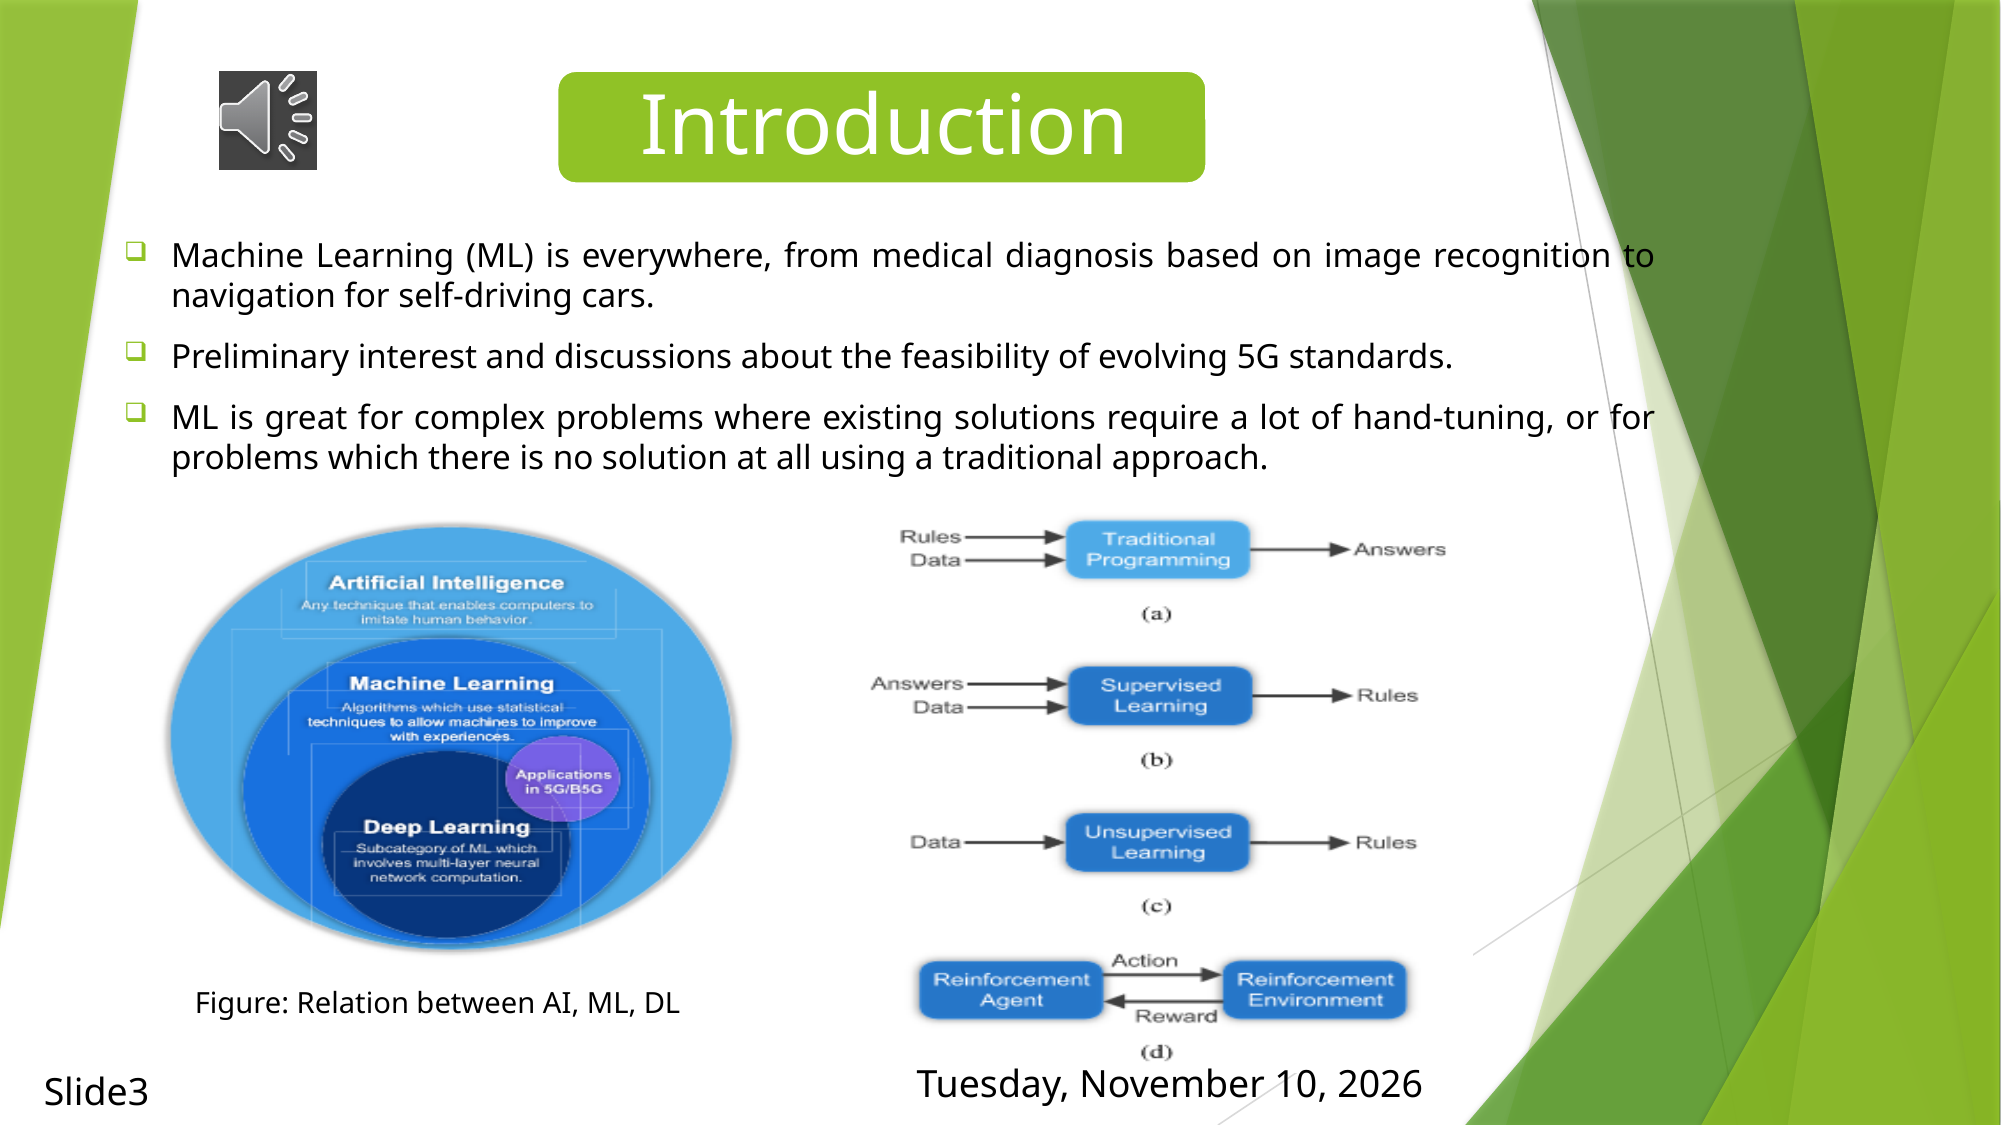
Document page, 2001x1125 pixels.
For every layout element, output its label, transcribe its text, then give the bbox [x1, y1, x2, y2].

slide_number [779, 1056, 1439, 1116]
footer Slide3 [28, 1060, 1062, 1121]
subtitle Machine Learning (ML) is everywhere, from medical diagnosis based on image recognition to navigation for self-driving cars. Preliminary interest and discussions about the feasibility of evolving 5G standards. ML is great for complex problems where existing solutions require a lot of hand-tuning, or for problems which there is no solution at all using a traditional approach. [109, 227, 1673, 991]
picture [813, 500, 1474, 1074]
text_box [556, 69, 1208, 185]
picture [217, 69, 319, 171]
picture [142, 500, 781, 960]
text_box Figure: Relation between AI, ML, DL [179, 977, 696, 1027]
